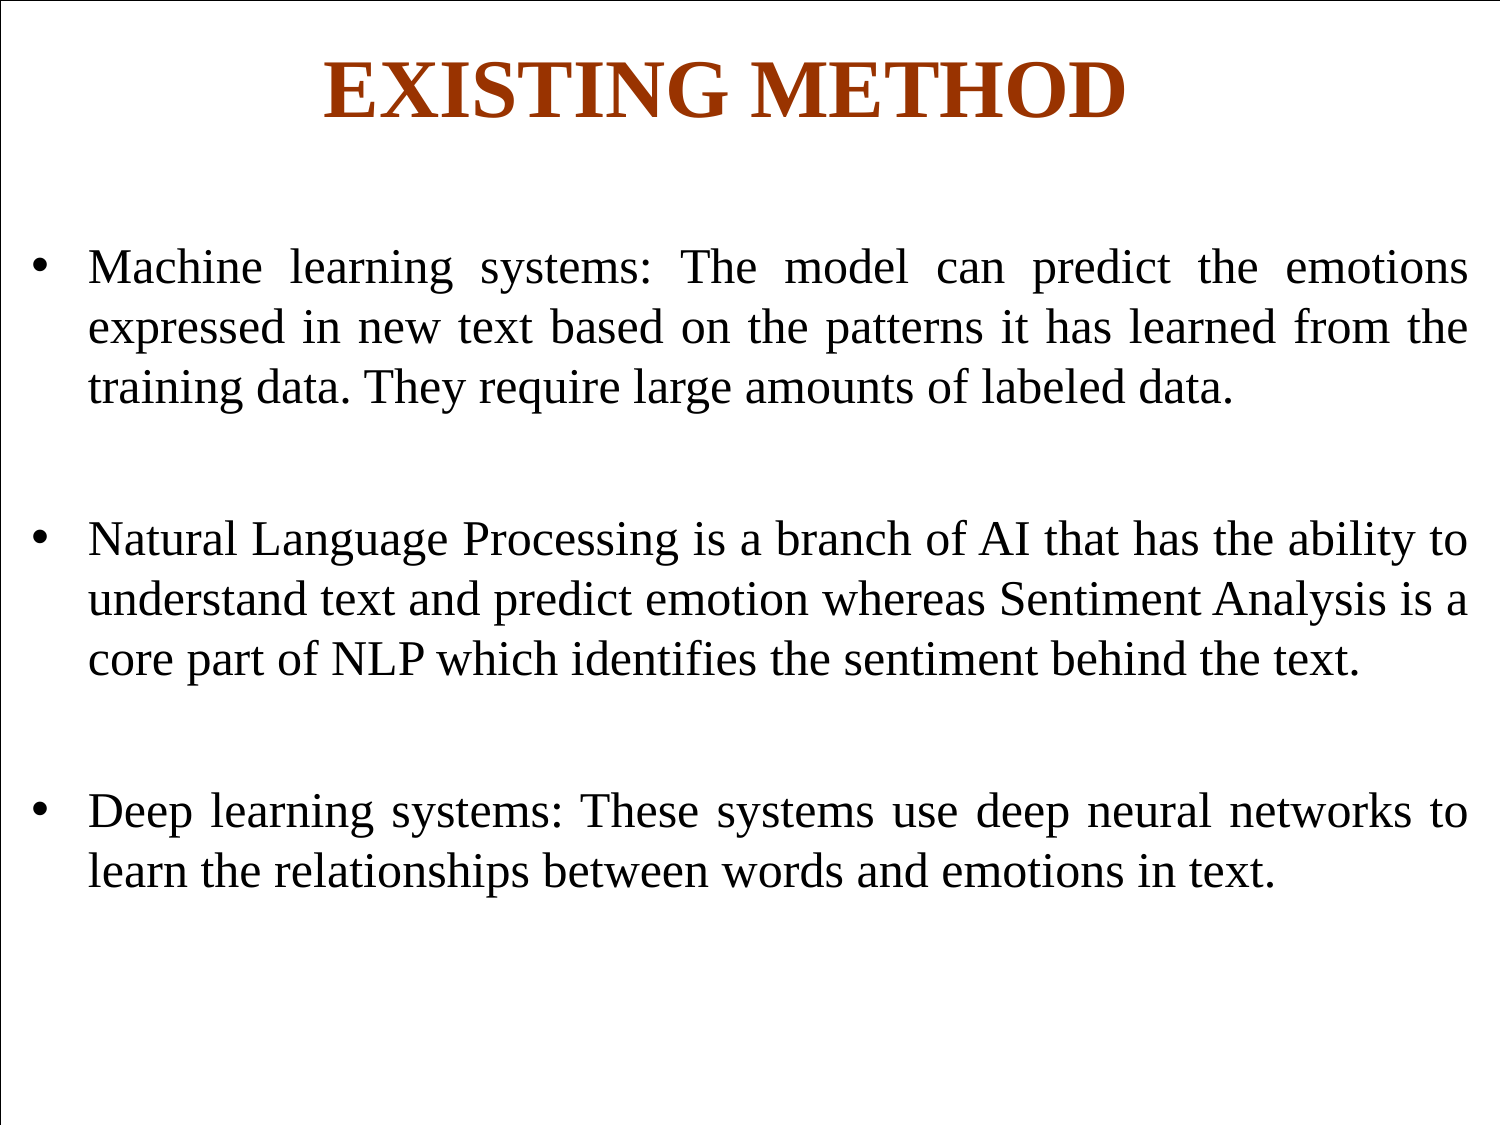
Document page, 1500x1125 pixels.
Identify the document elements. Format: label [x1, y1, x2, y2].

text_box [0, 0, 1500, 1125]
